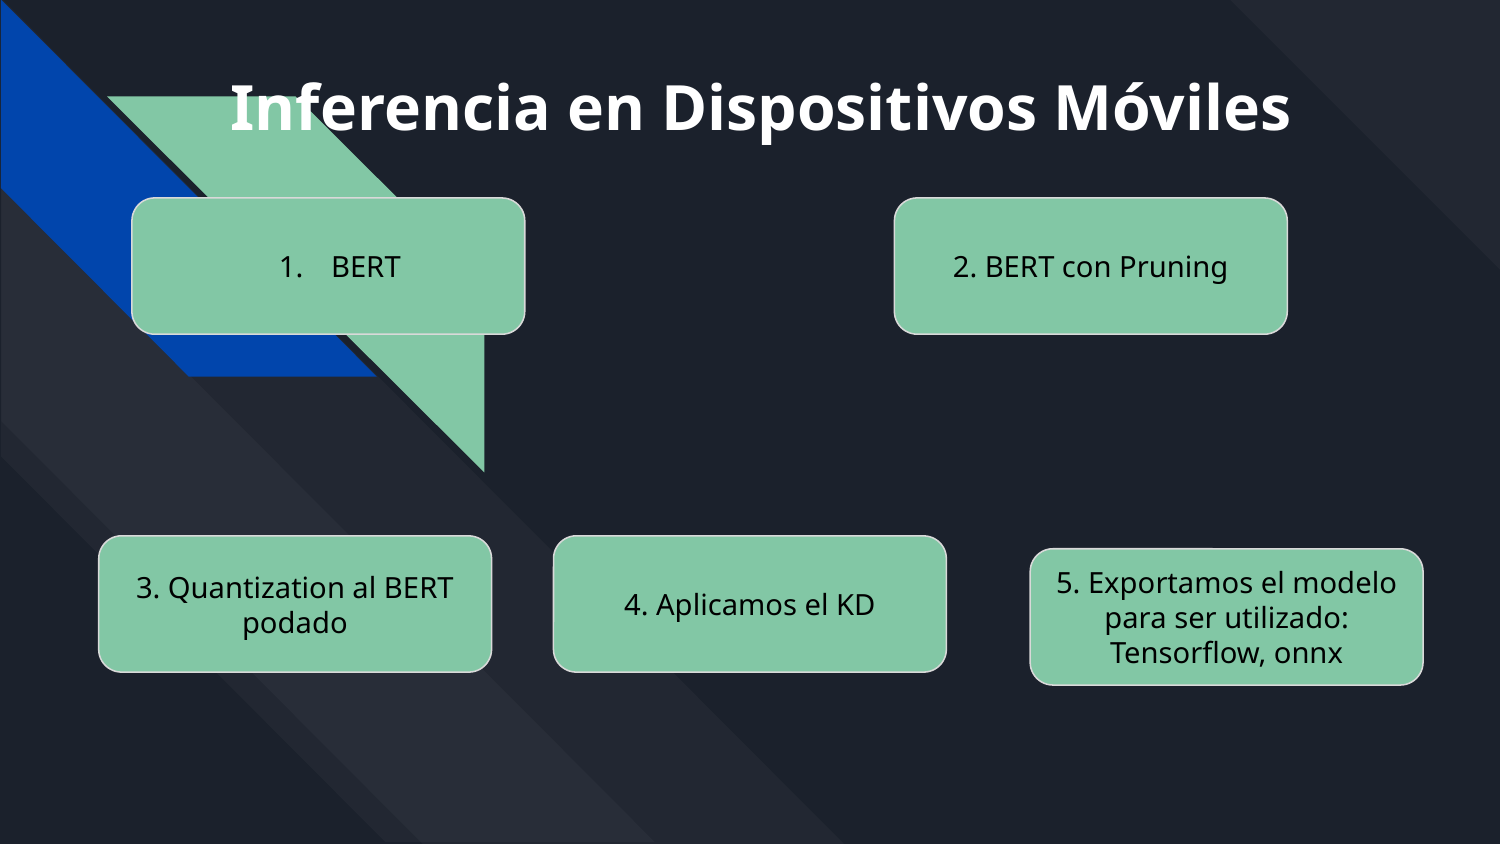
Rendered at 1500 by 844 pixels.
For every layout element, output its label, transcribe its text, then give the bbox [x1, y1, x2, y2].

text_box 3. Quantization al BERT podado [98, 535, 492, 673]
text_box 4. Aplicamos el KD [553, 535, 947, 673]
title Inferencia en Dispositivos Móviles [131, 53, 1391, 198]
text_box 2. BERT con Pruning [894, 197, 1288, 335]
text_box BERT [131, 197, 525, 335]
text_box 5. Exportamos el modelo para ser utilizado: Tensorflow, onnx [1030, 548, 1424, 686]
